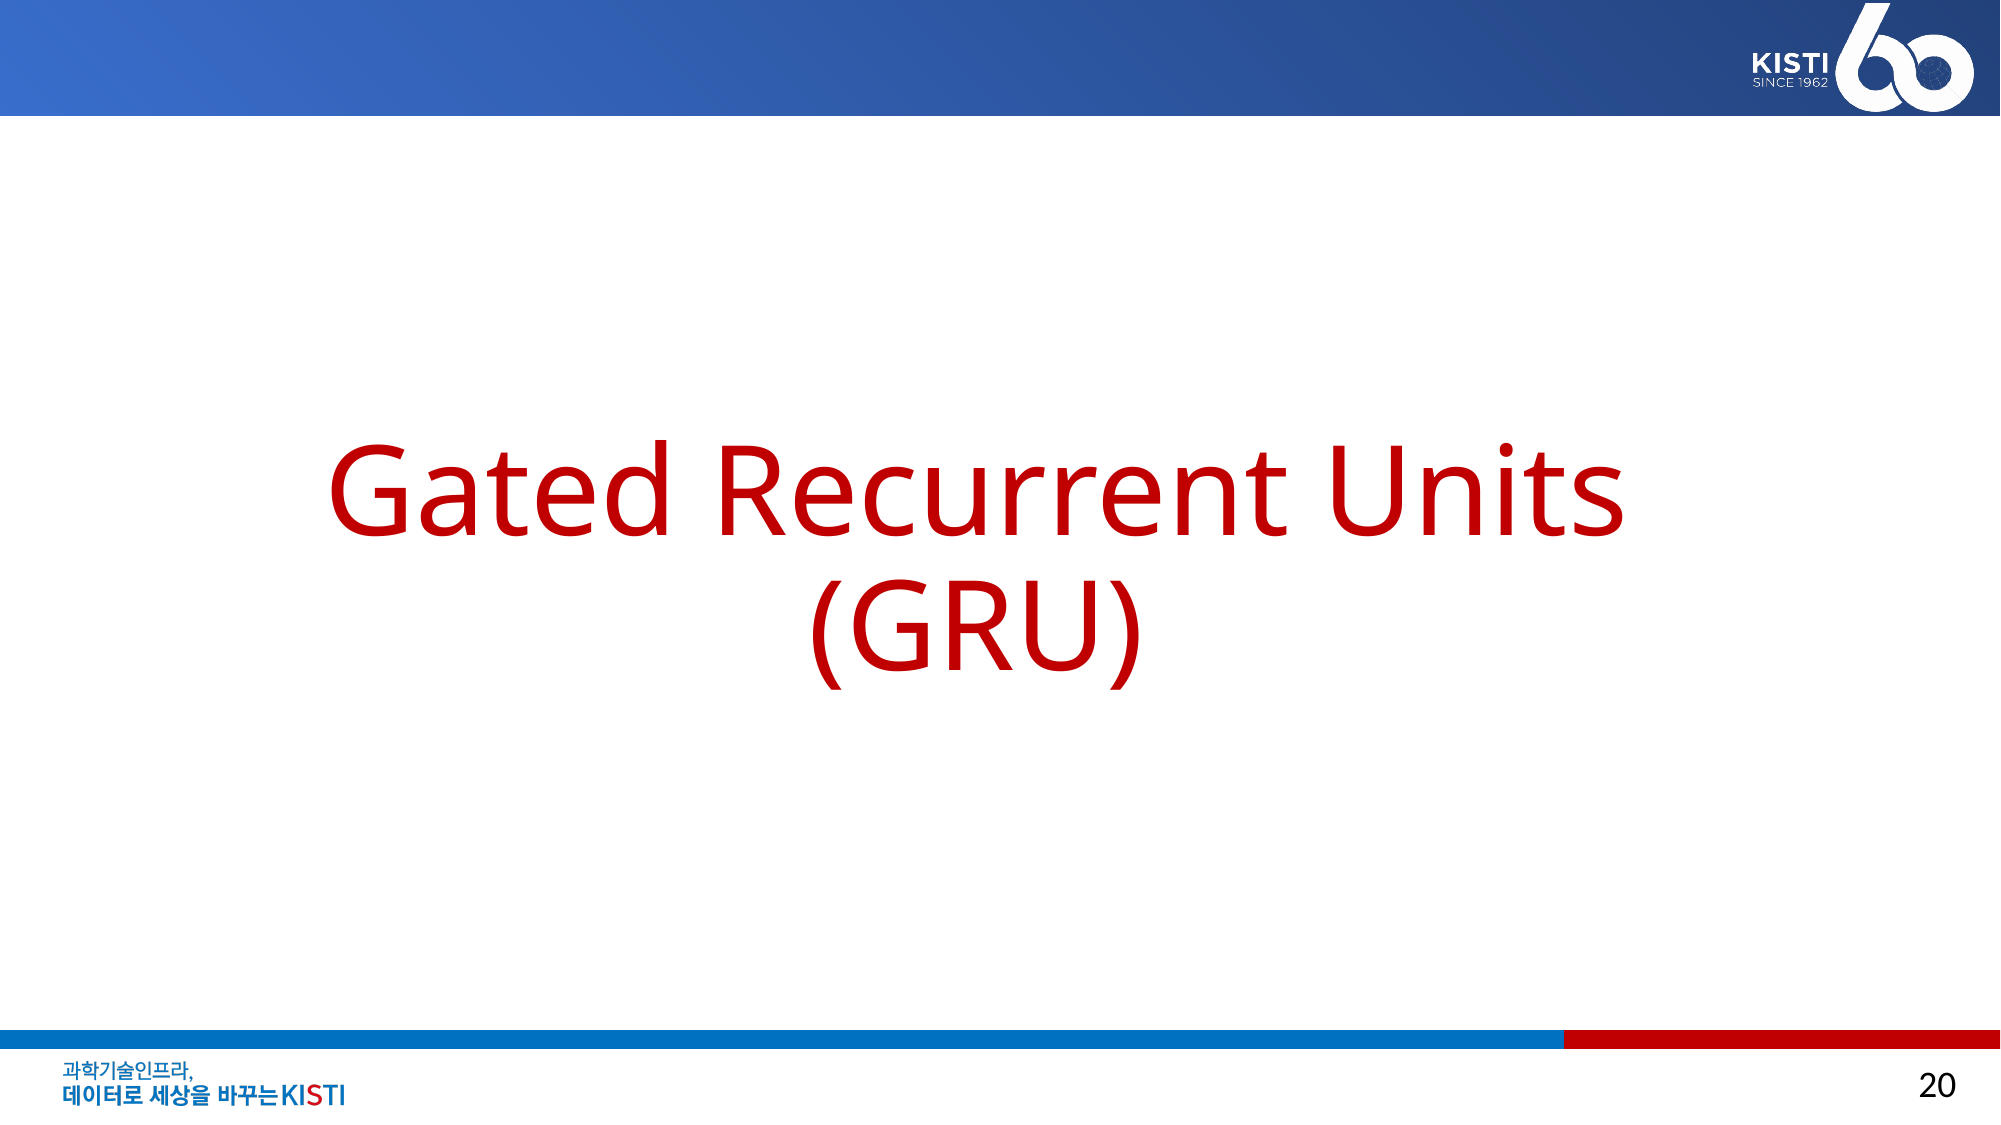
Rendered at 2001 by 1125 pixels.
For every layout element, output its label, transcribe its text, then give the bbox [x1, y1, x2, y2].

picture [1753, 3, 1974, 112]
slide_number 20 [1594, 1053, 1971, 1113]
title Gated Recurrent Units (GRU) [226, 366, 1727, 759]
picture [63, 1061, 344, 1106]
